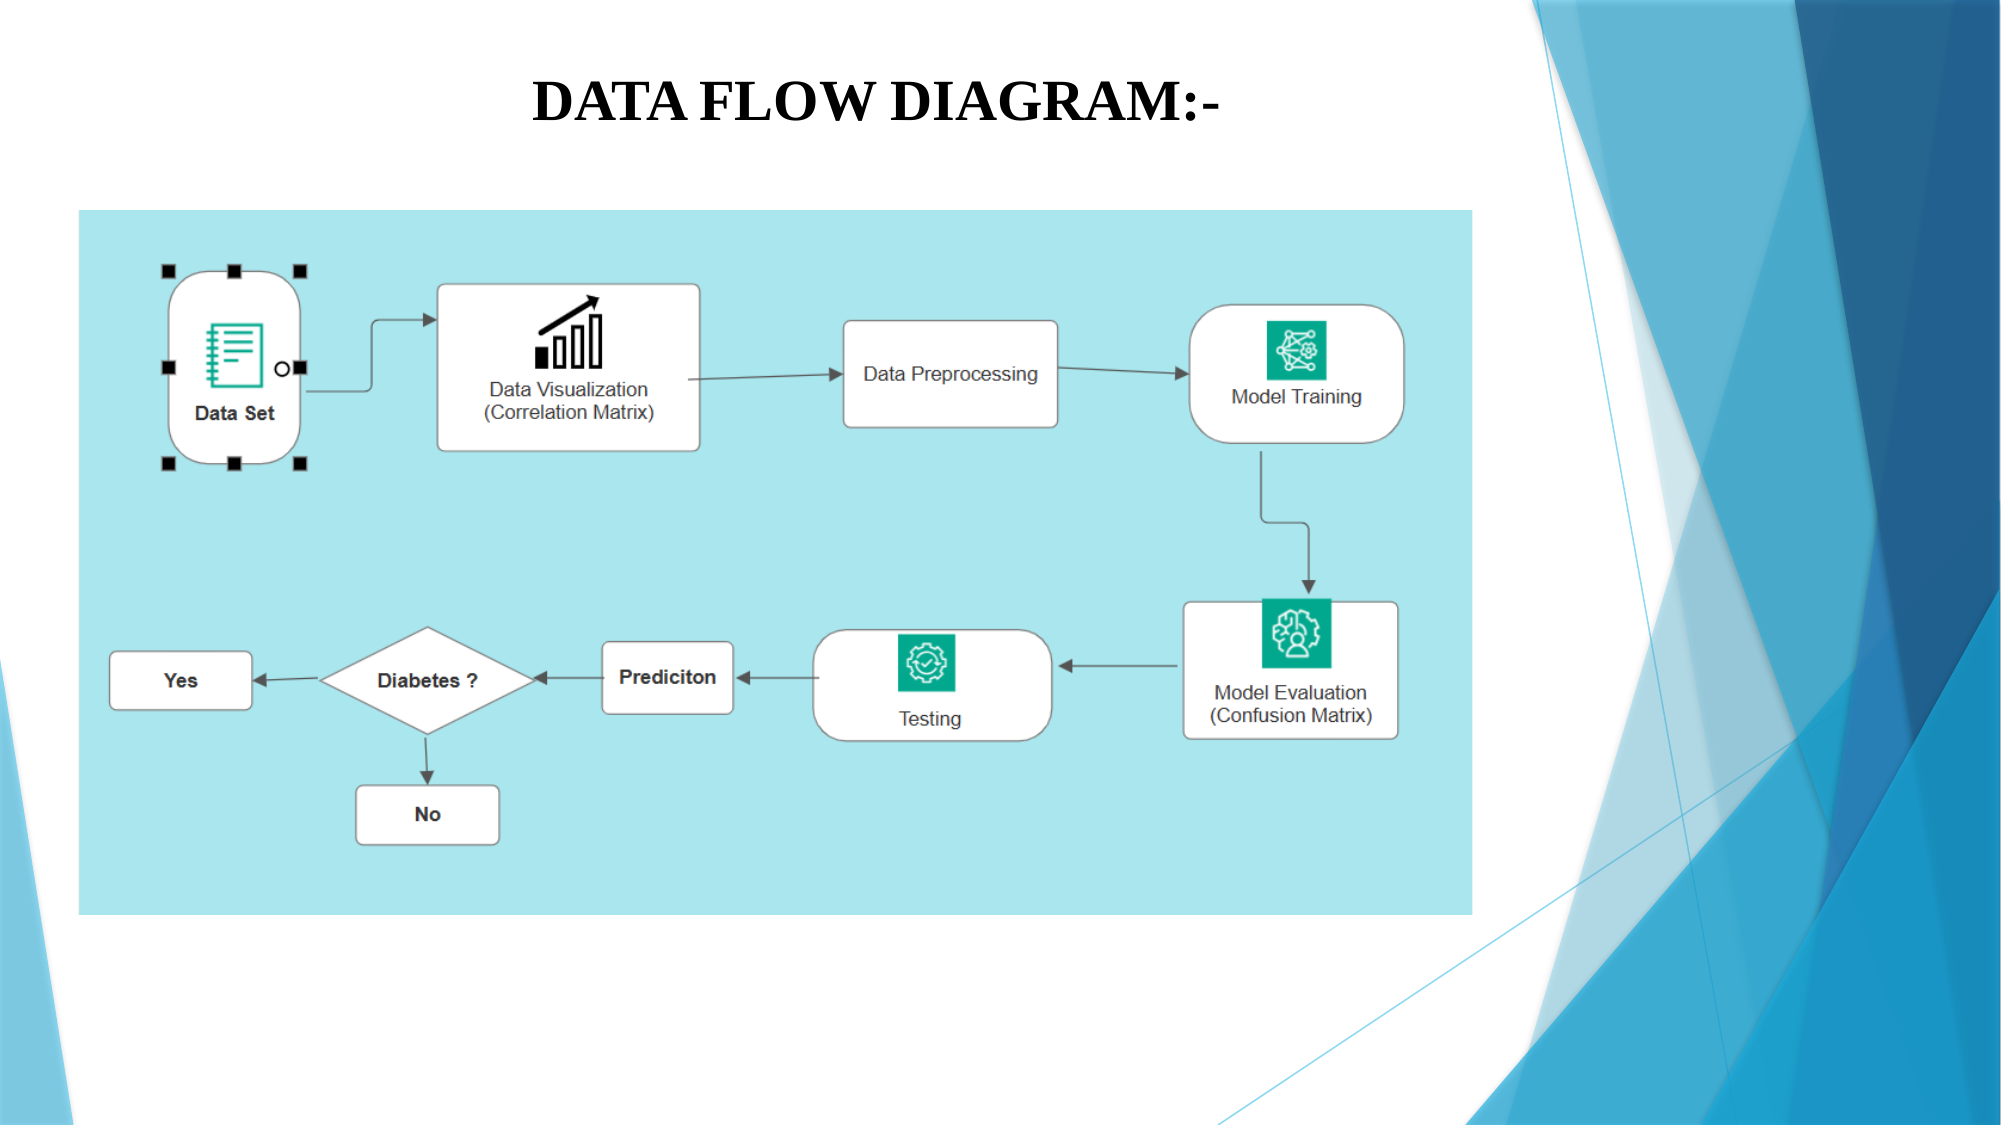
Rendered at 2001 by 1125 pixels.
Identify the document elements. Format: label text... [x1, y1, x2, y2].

text_box DATA FLOW DIAGRAM:- [444, 54, 1264, 140]
picture [78, 210, 1474, 915]
